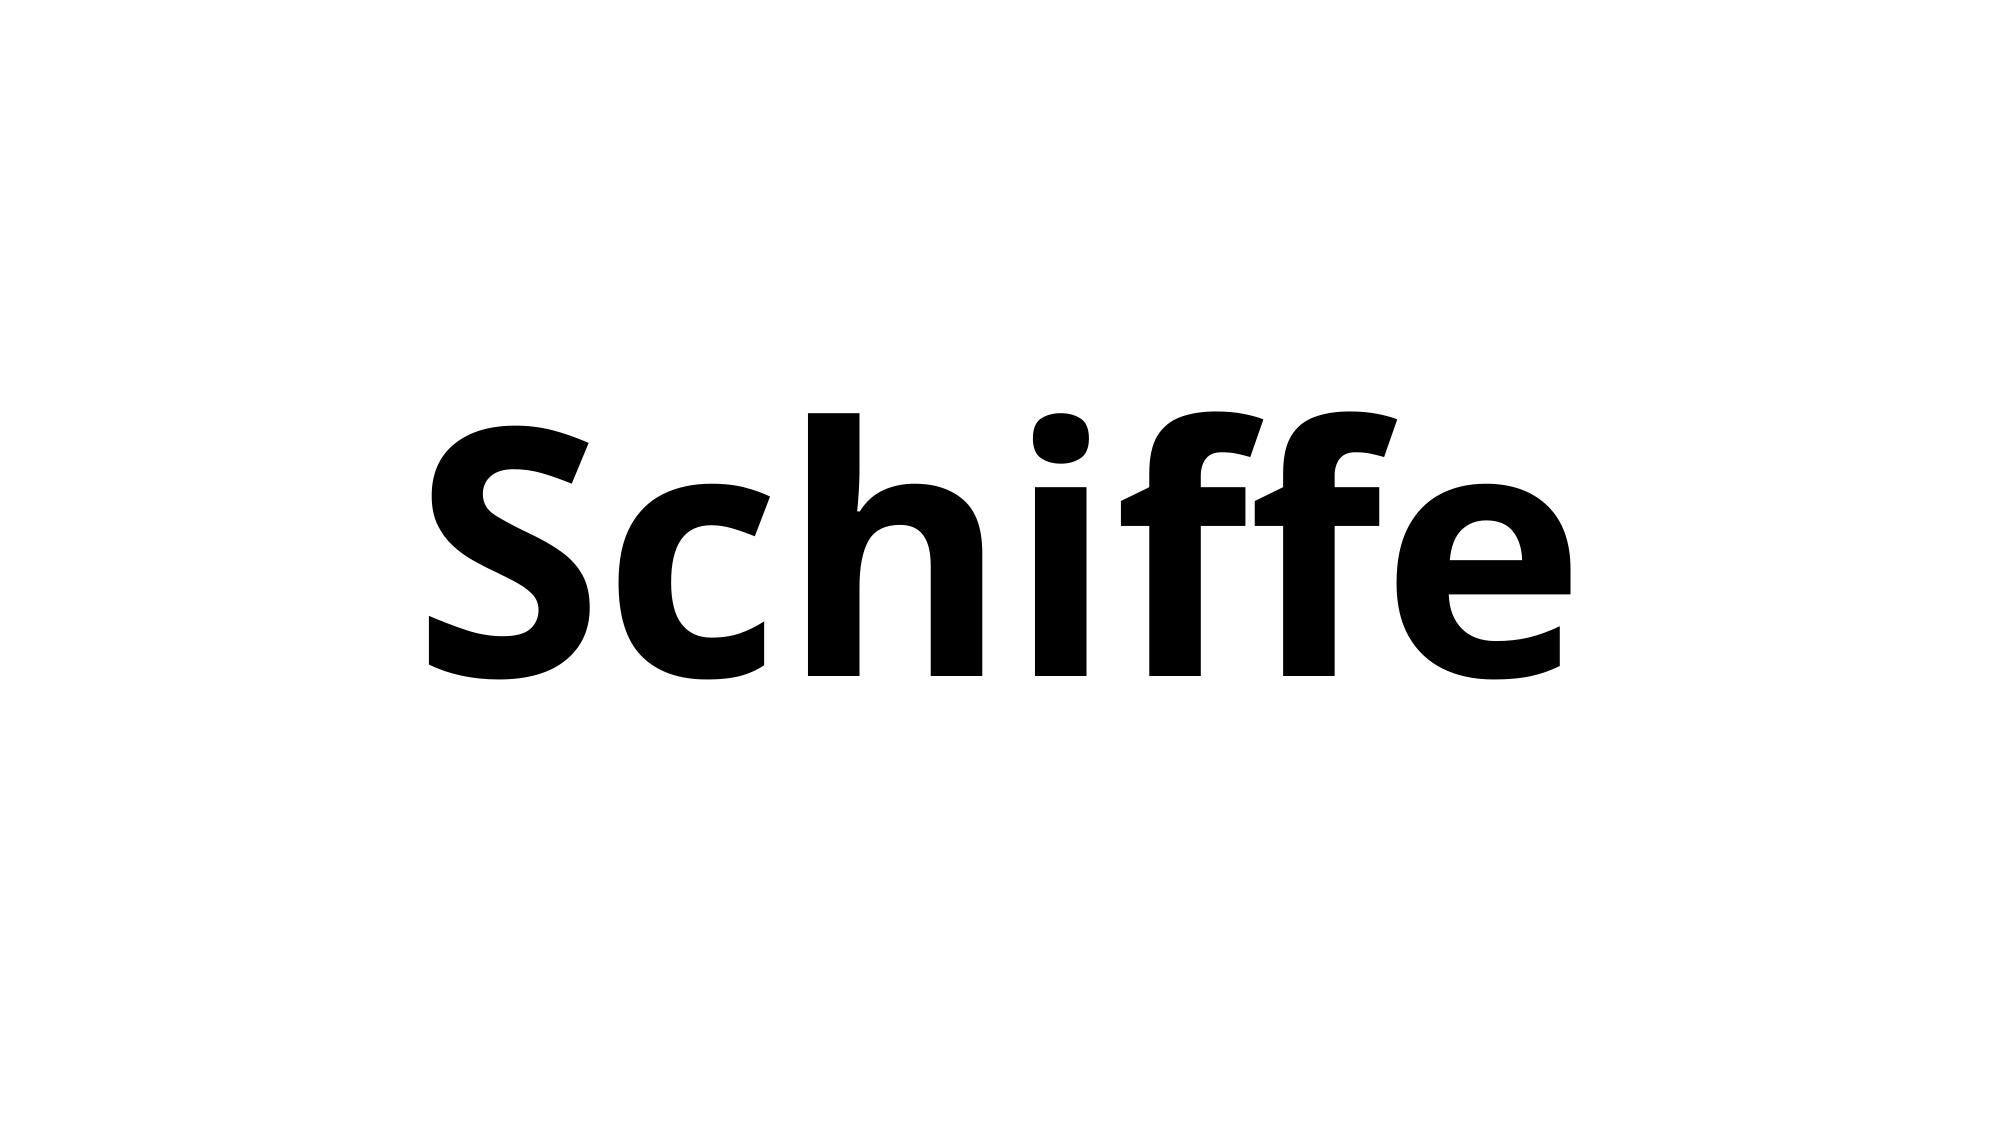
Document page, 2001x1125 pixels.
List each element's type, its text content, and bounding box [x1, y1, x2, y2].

title Schiffe [249, 366, 1750, 759]
